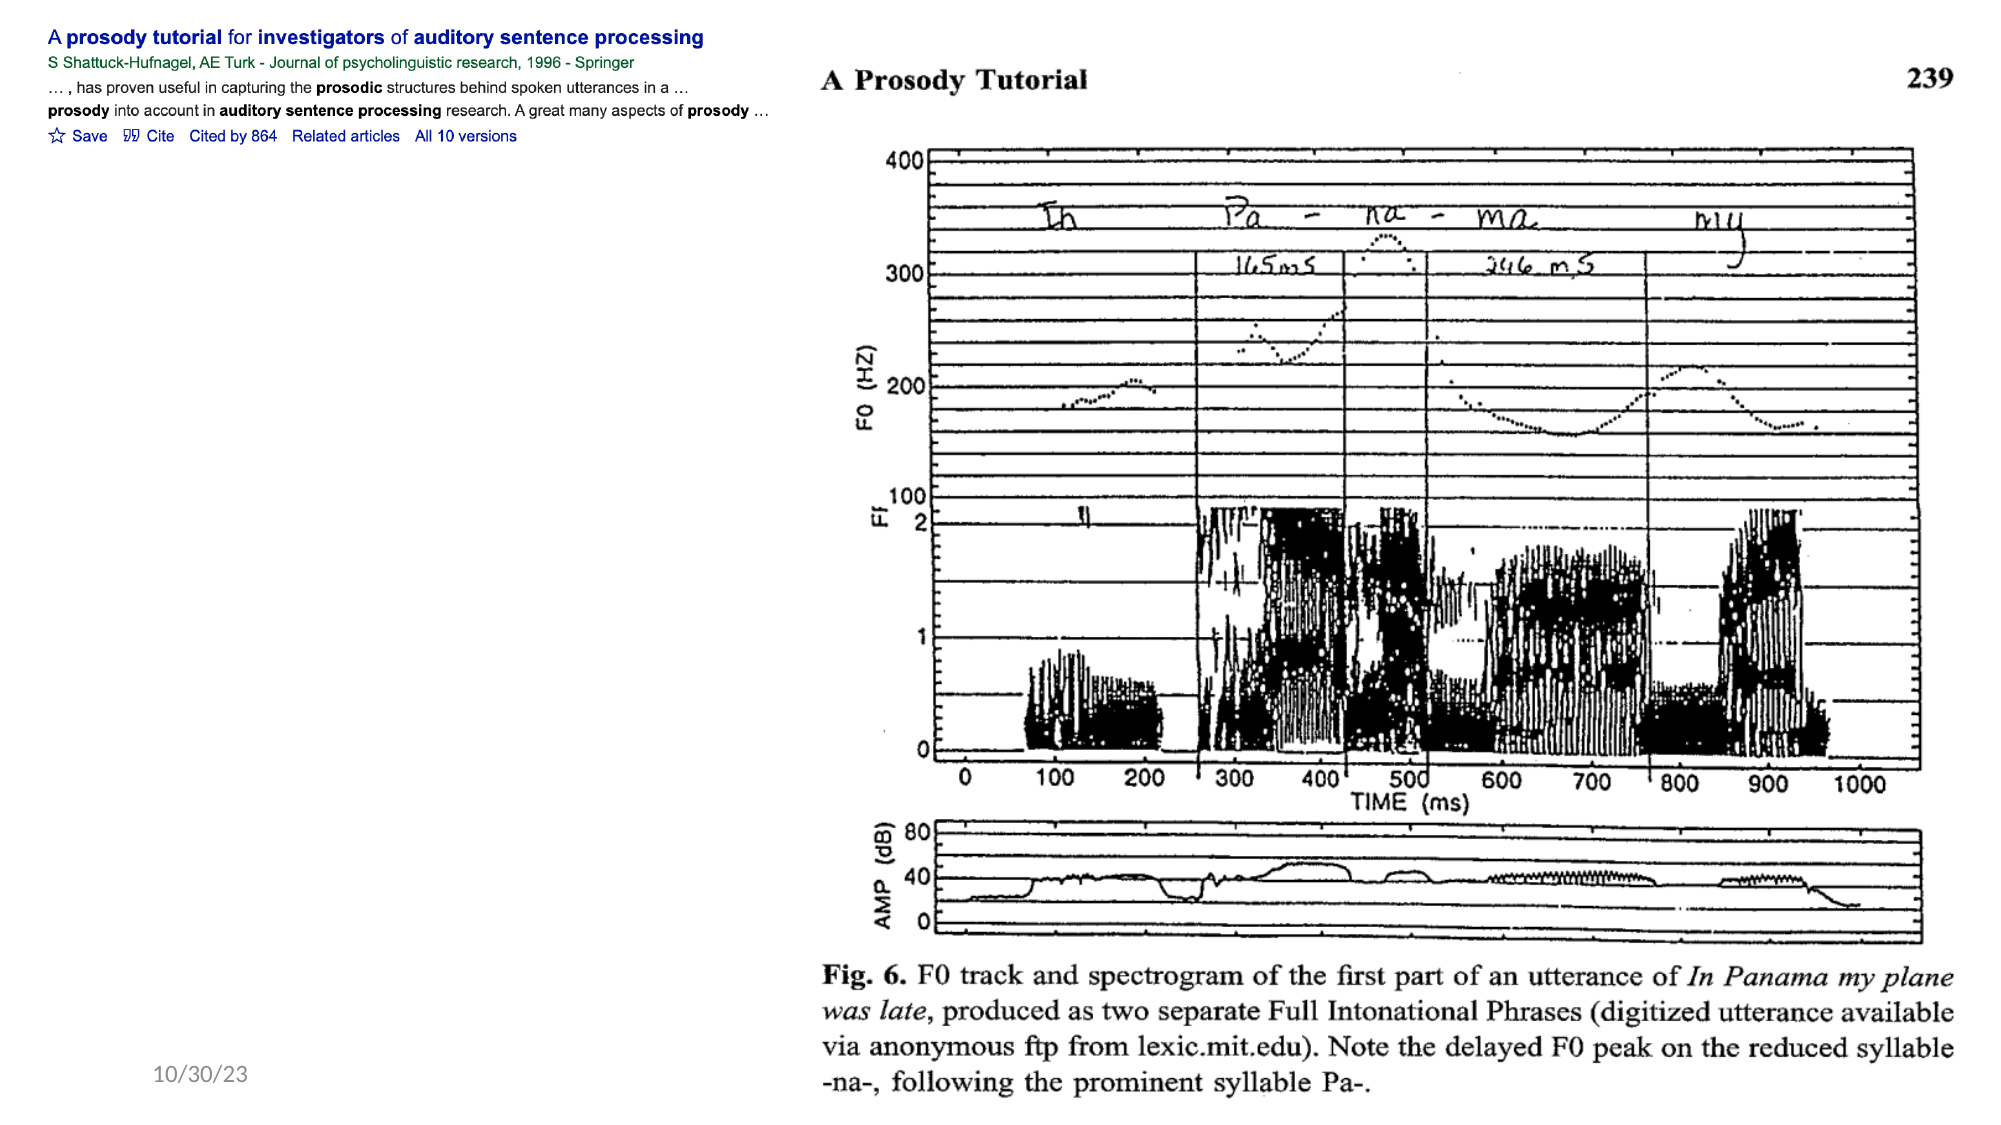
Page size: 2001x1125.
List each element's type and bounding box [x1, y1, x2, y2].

slide_number [137, 1042, 588, 1103]
picture [18, 12, 1982, 1125]
